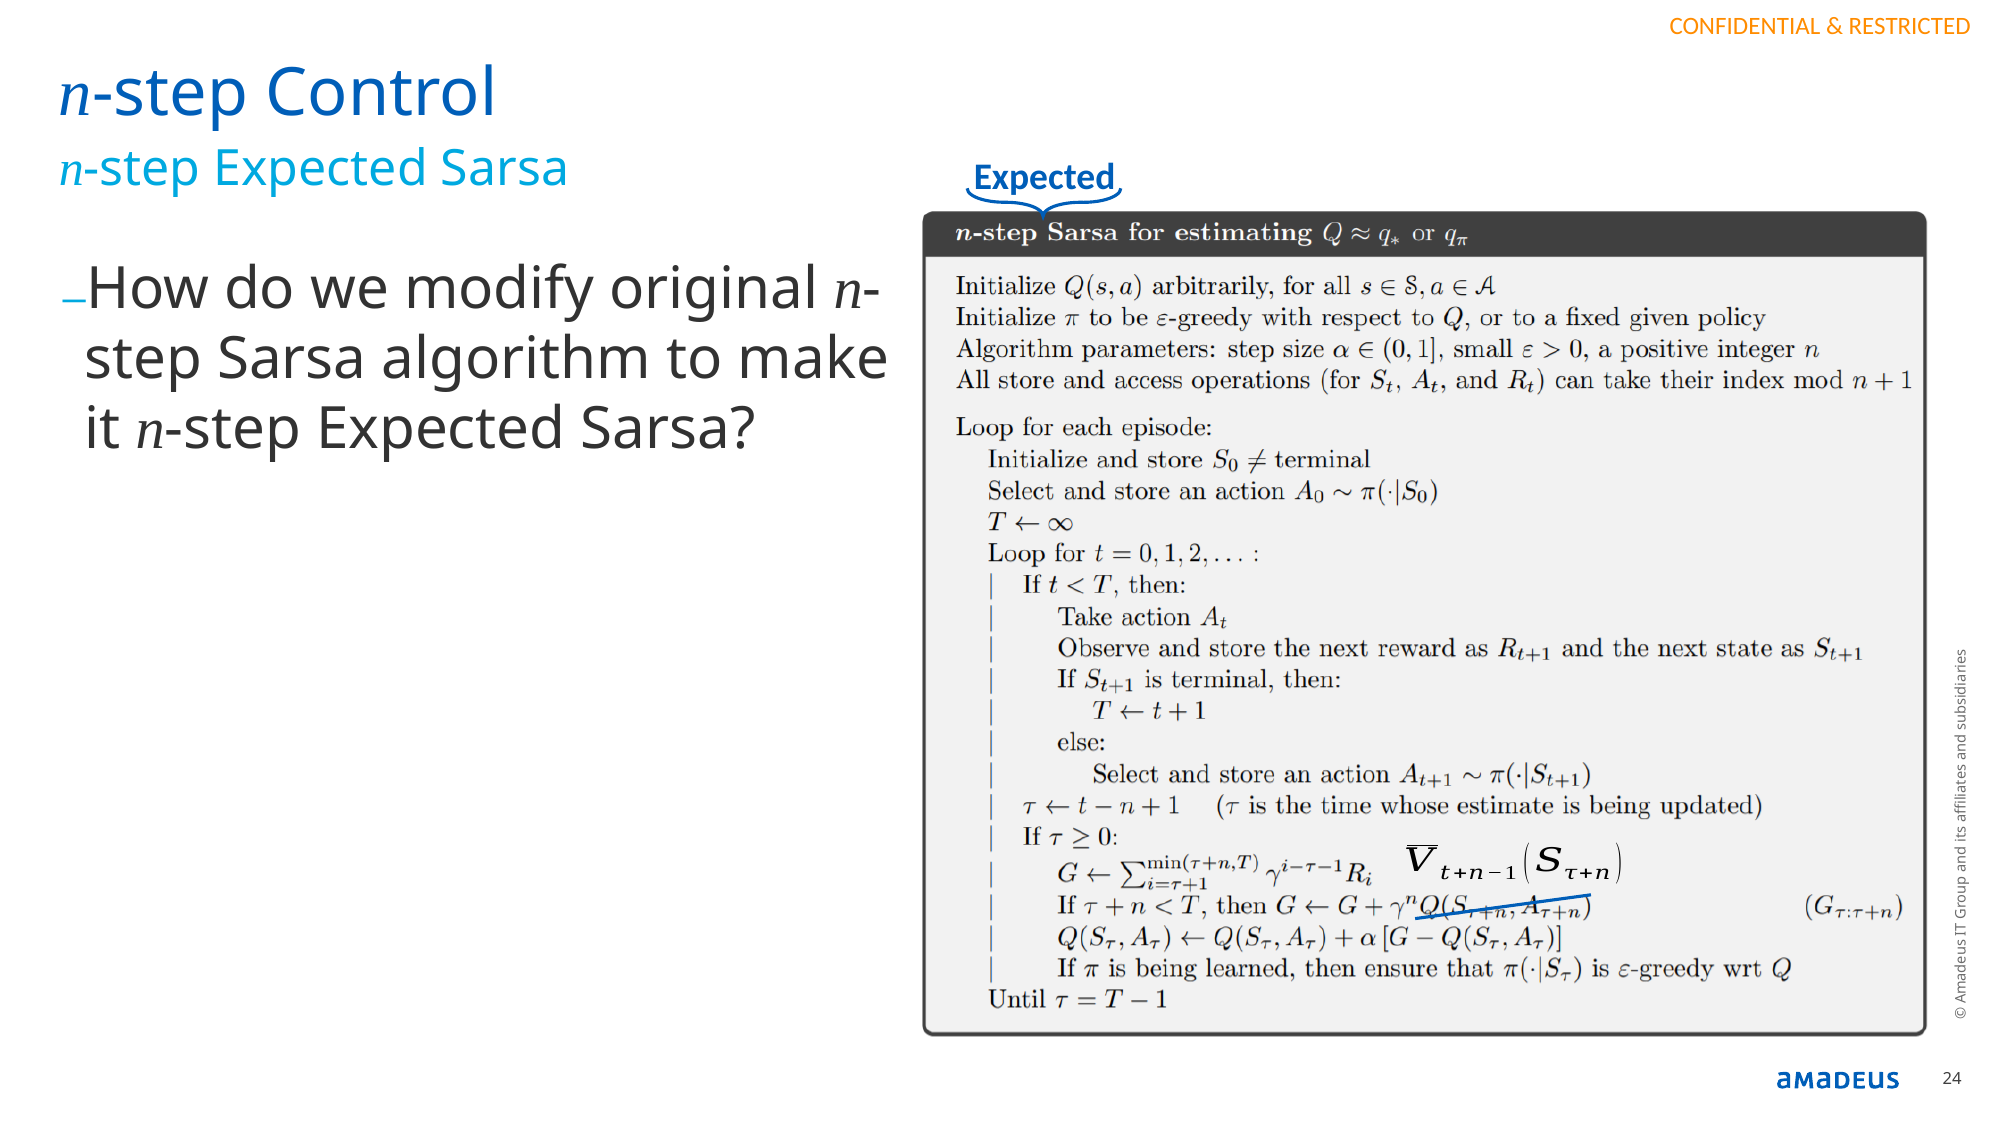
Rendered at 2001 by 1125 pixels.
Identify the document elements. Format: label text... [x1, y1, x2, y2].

list How do we modify original n-step Sarsa algorithm to make it n-step Expected Sarsa? [48, 242, 915, 1035]
footer © Amadeus IT Group and its affiliates and subsidiaries [1941, 528, 1979, 1035]
list n-step Expected Sarsa [43, 127, 1886, 205]
slide_number 24 [1931, 1069, 1973, 1090]
text_box Expected [949, 144, 1140, 205]
picture [915, 206, 1932, 1038]
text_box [1415, 894, 1591, 919]
title n-step Control [43, 48, 1890, 128]
